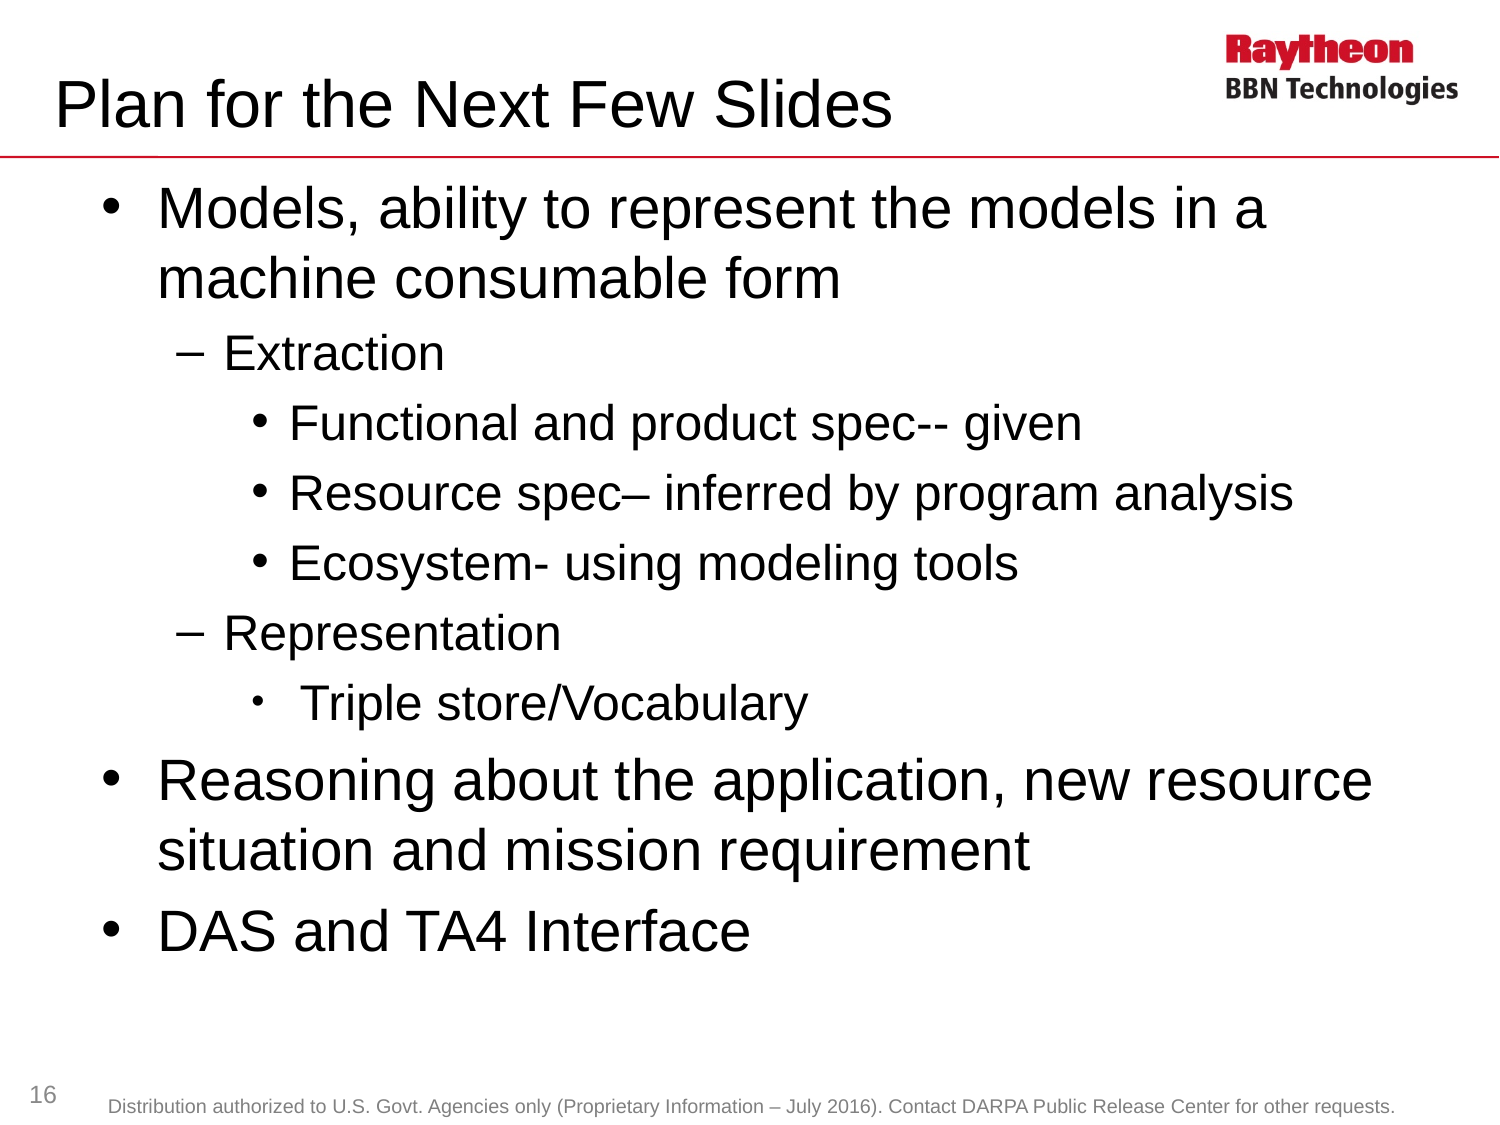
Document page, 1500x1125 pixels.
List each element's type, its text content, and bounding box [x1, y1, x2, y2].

title Plan for the Next Few Slides [39, 44, 1390, 158]
list Models, ability to represent the models in a machine consumable form Extraction Functional and product spec-- given Resource spec– inferred by program analysis Ecosystem- using modeling tools Representation Triple store/Vocabulary Reasoning about the application, new resource situation and mission requirement DAS and TA4 Interface [86, 162, 1437, 1035]
slide_number 16 [0, 1063, 87, 1124]
picture [1222, 31, 1460, 108]
